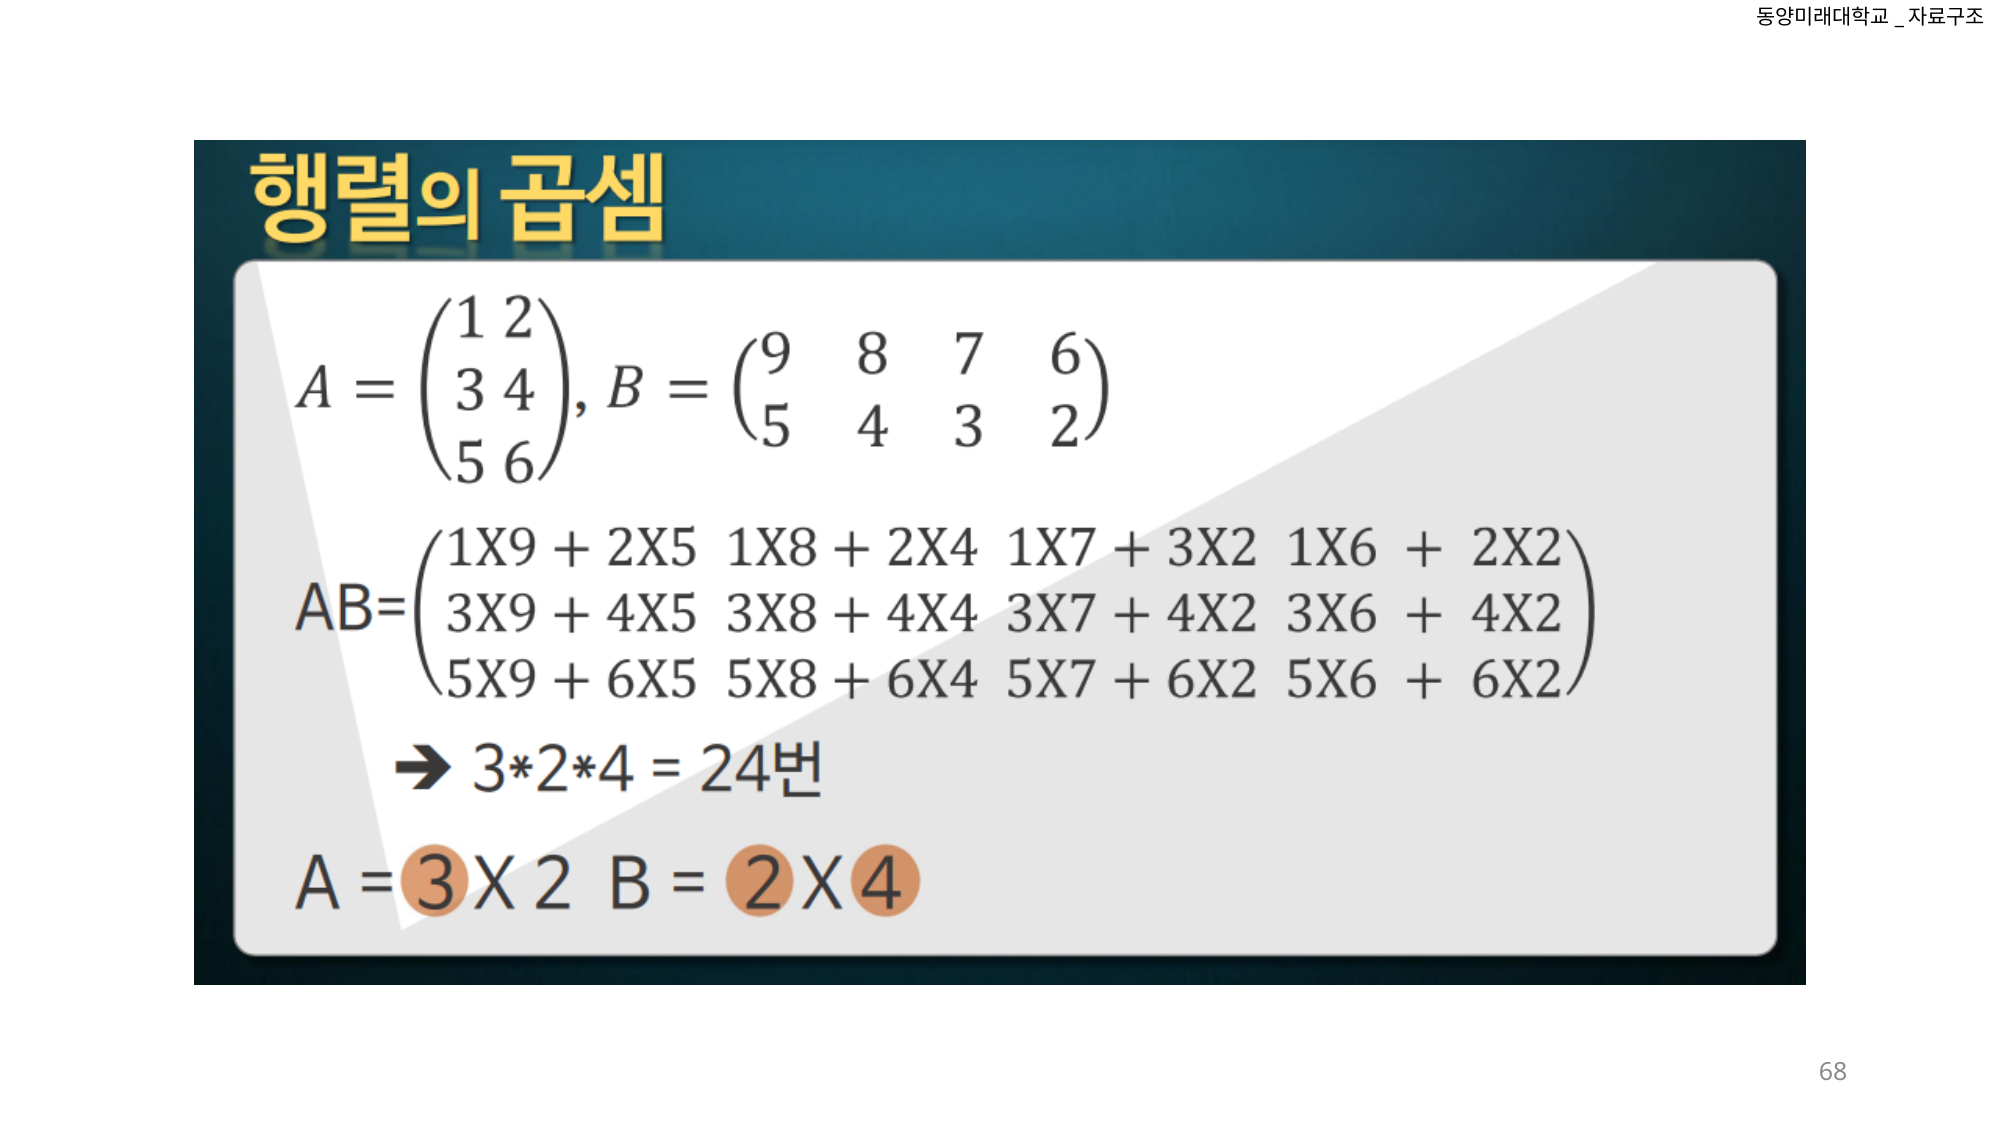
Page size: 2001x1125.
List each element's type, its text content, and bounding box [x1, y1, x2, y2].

text_box 동양미래대학교_자료구조 [1474, 0, 2000, 120]
slide_number 68 [1412, 1042, 1863, 1103]
picture [194, 140, 1806, 985]
